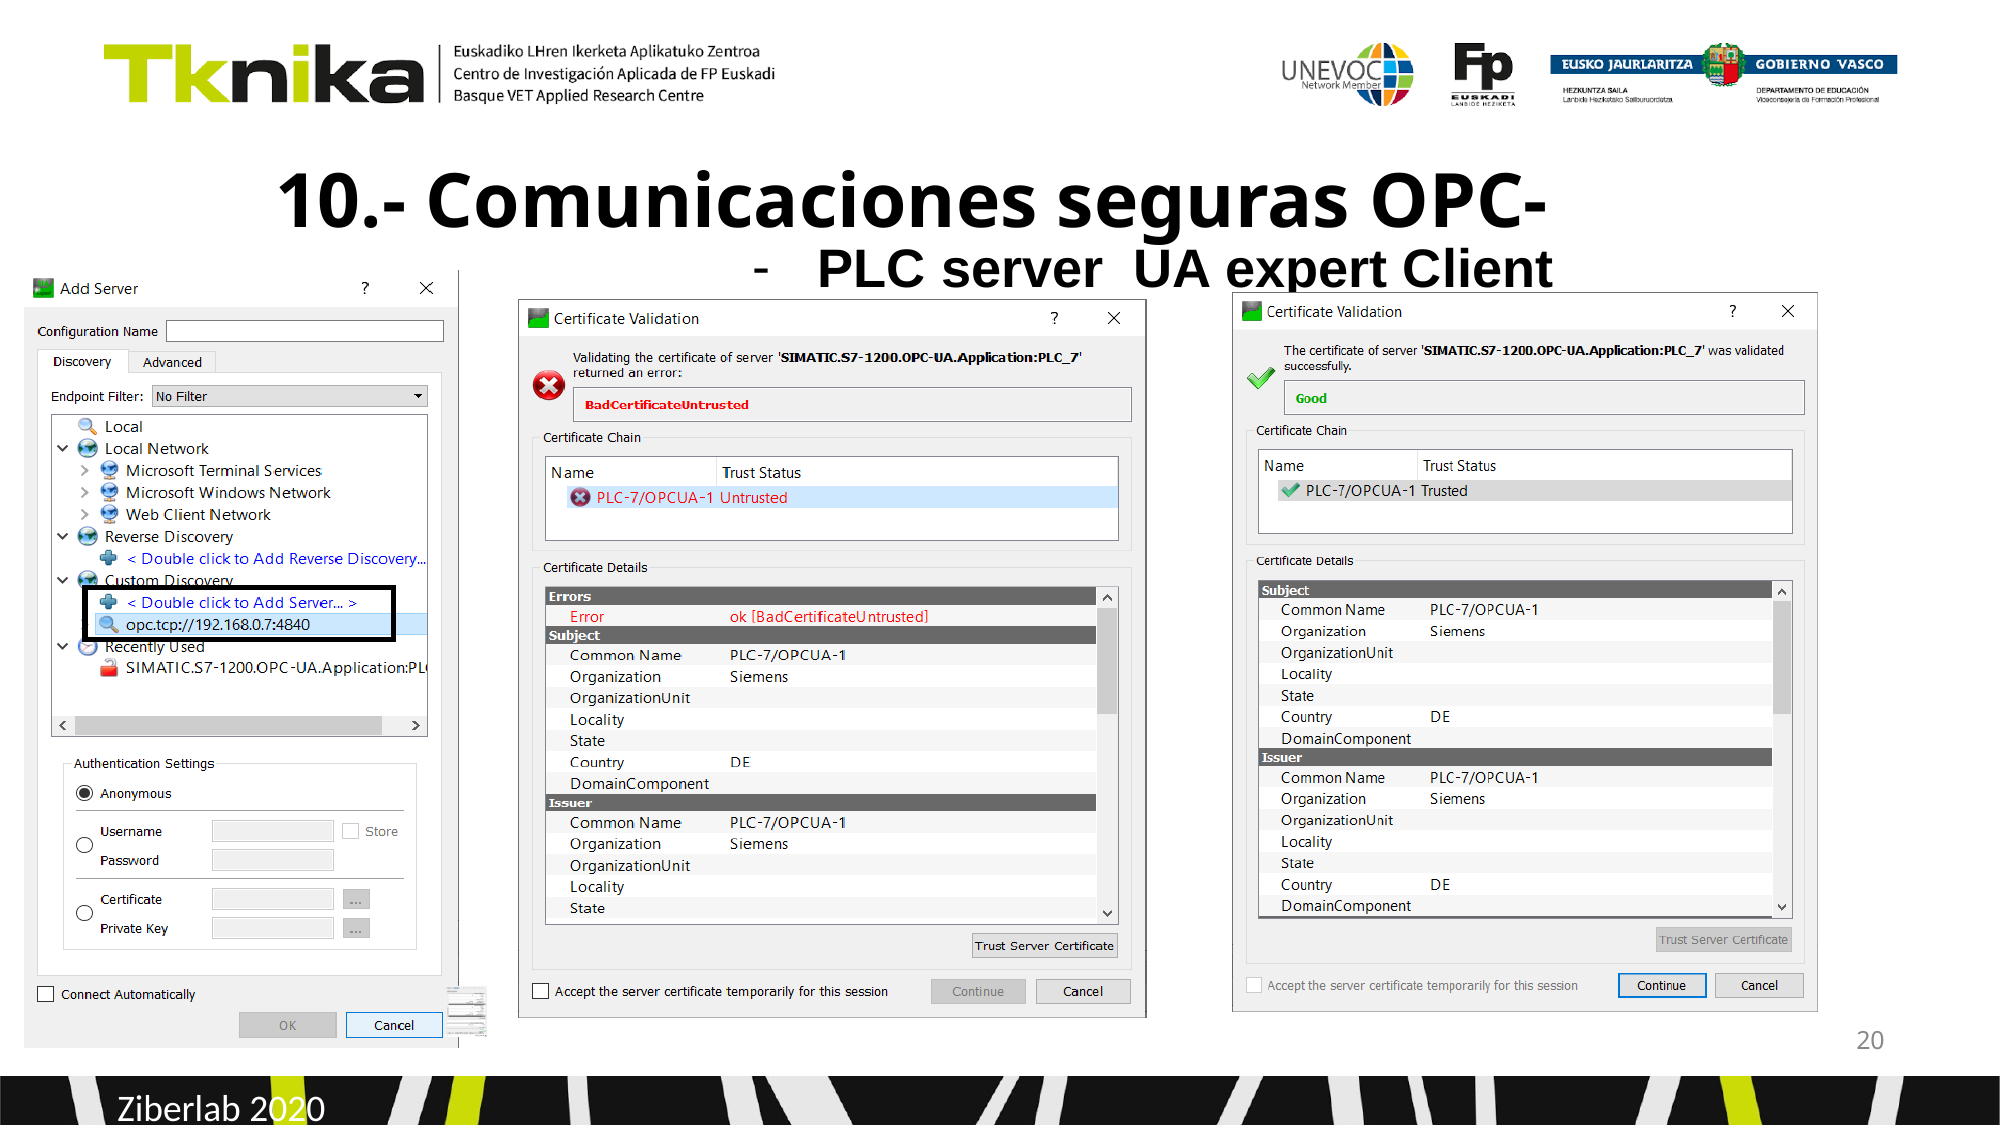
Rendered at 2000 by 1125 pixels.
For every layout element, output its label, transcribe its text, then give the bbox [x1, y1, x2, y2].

text_box PLC server UA expert Client [652, 209, 1719, 314]
picture [518, 299, 1147, 1019]
text_box 10.- Comunicaciones seguras OPC-UA [260, 124, 1616, 361]
picture [102, 42, 1898, 106]
picture [0, 1076, 2000, 1125]
slide_number ‹#› [1433, 1011, 1900, 1072]
picture [1231, 292, 1818, 1012]
picture [24, 269, 487, 1048]
